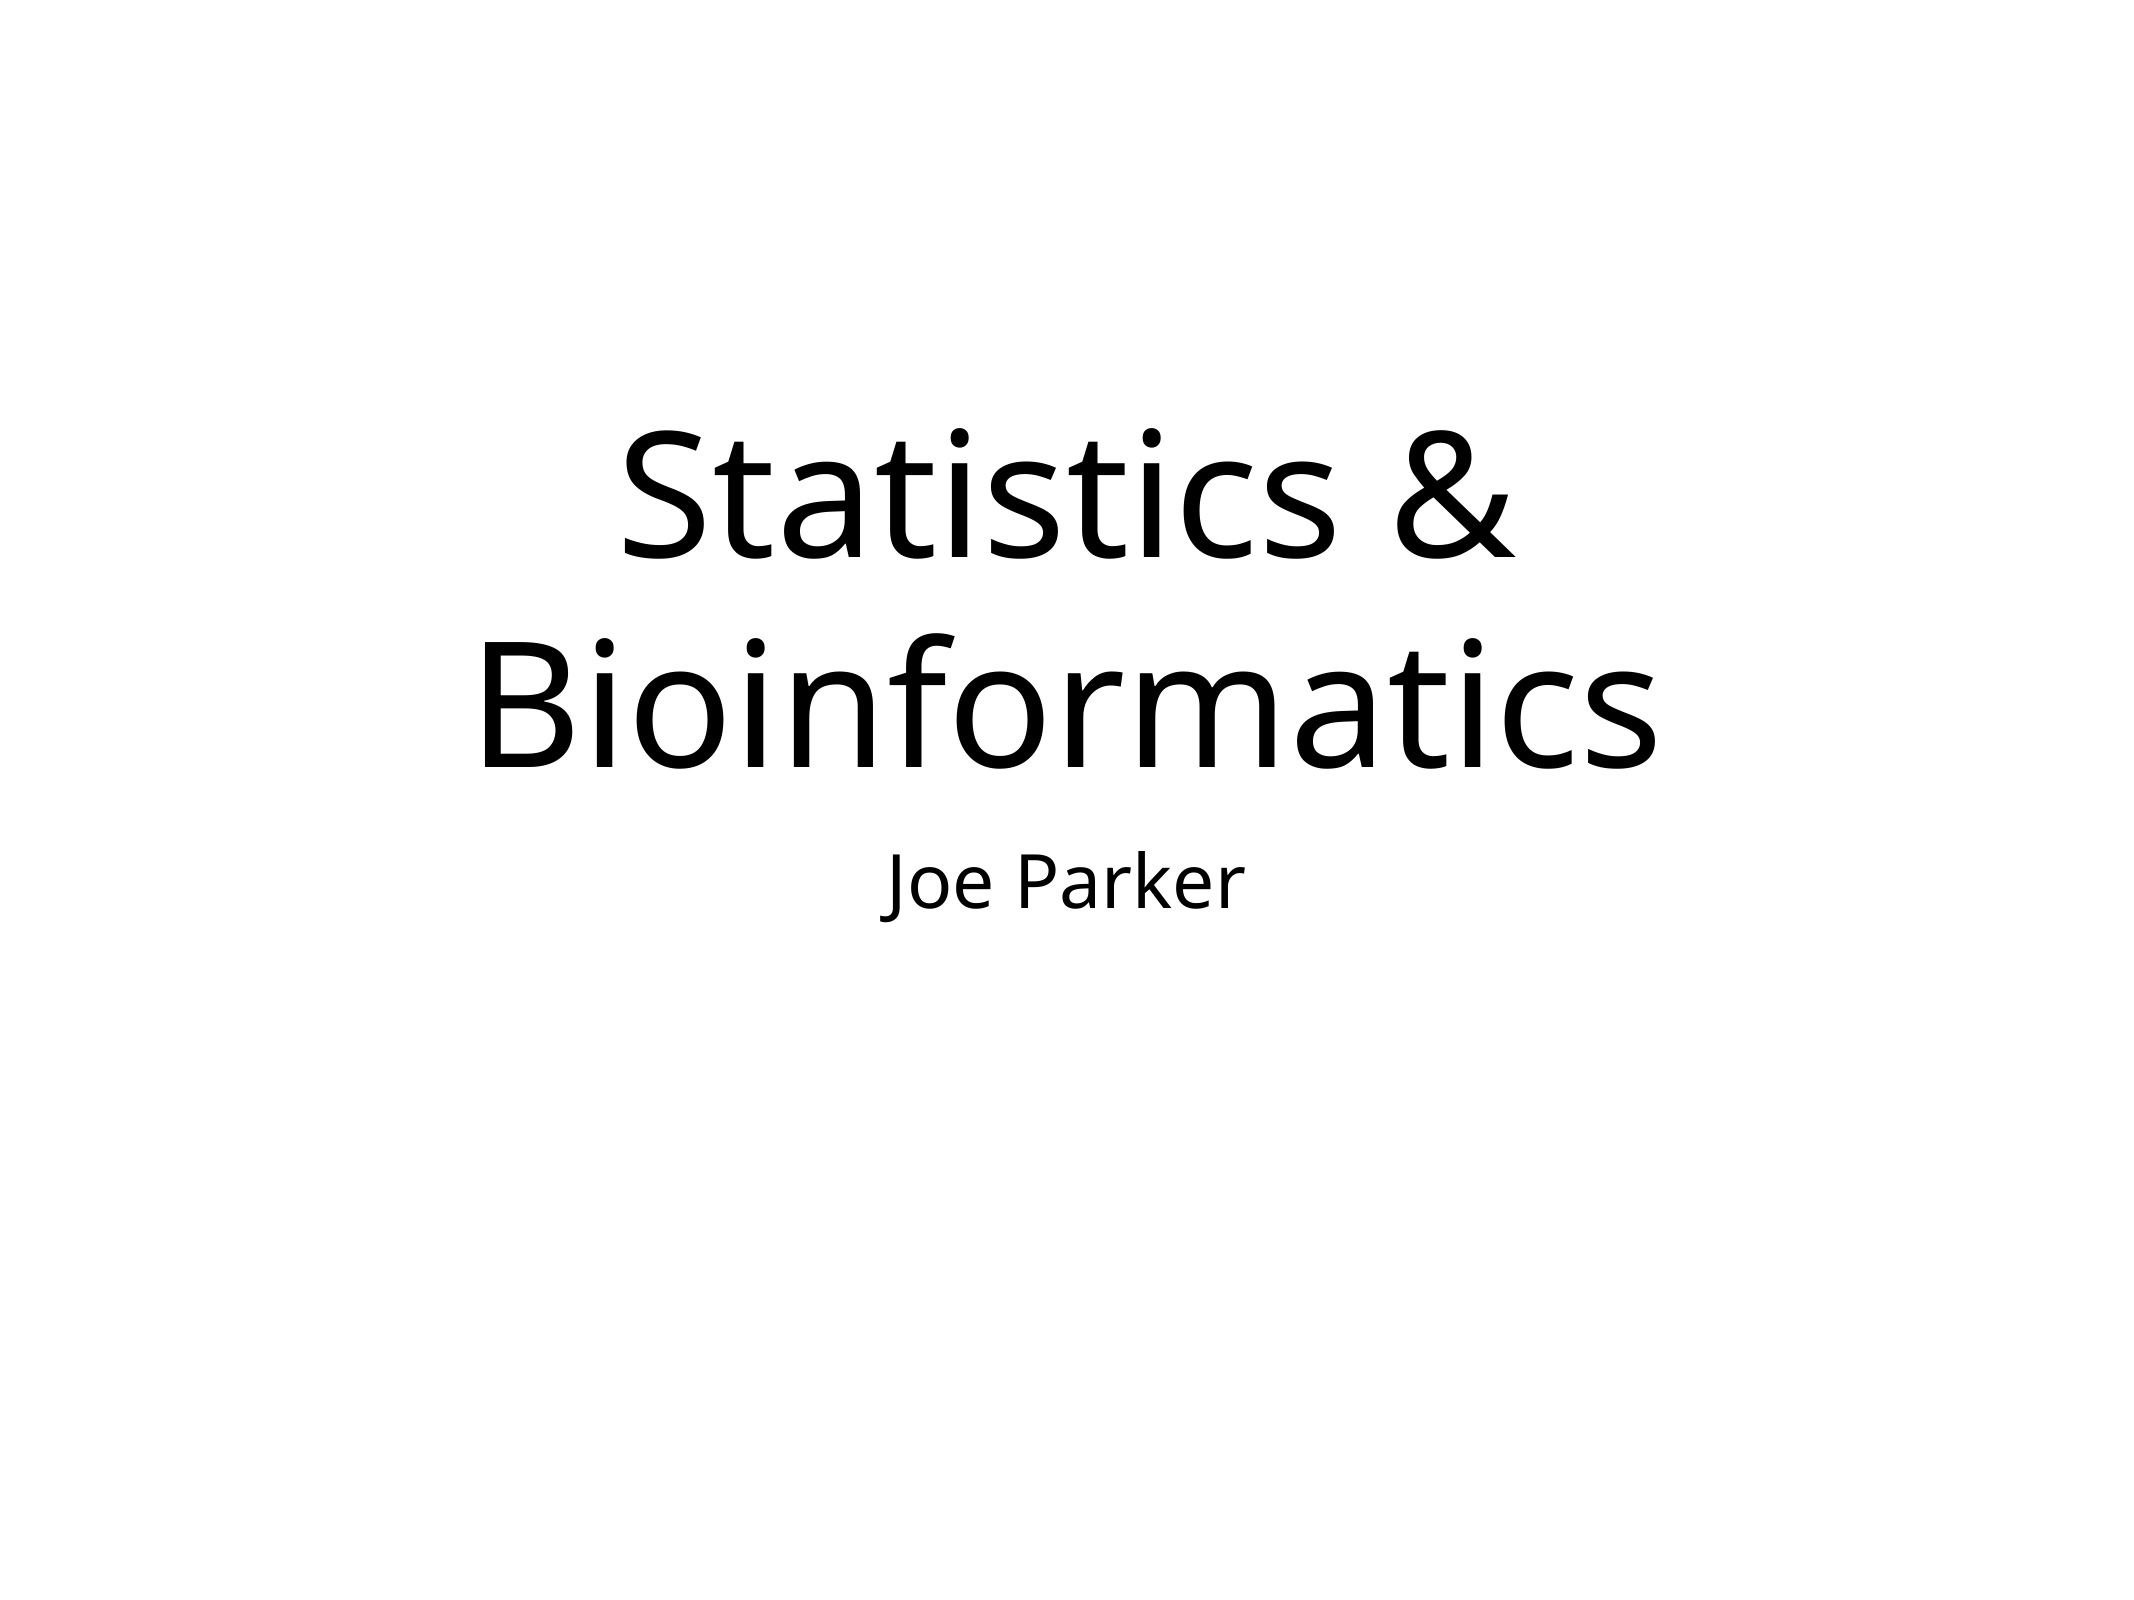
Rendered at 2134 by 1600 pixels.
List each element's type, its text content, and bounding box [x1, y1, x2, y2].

subtitle Joe Parker [207, 824, 1926, 1011]
title Statistics & Bioinformatics [207, 268, 1926, 811]
